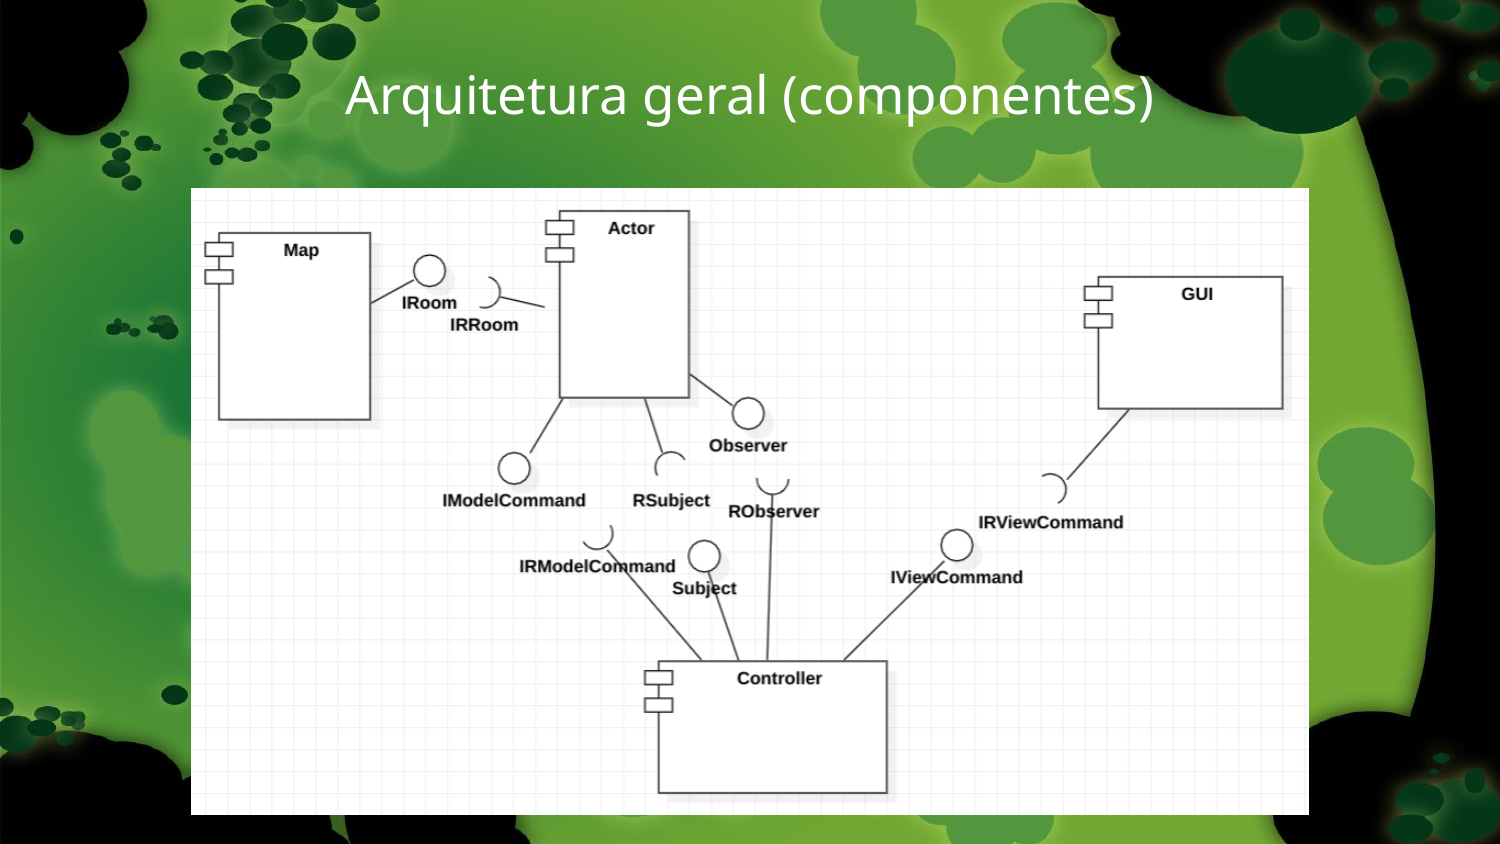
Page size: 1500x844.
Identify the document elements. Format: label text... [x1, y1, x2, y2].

picture [0, 0, 1500, 844]
title Arquitetura geral (componentes) [51, 47, 1449, 142]
